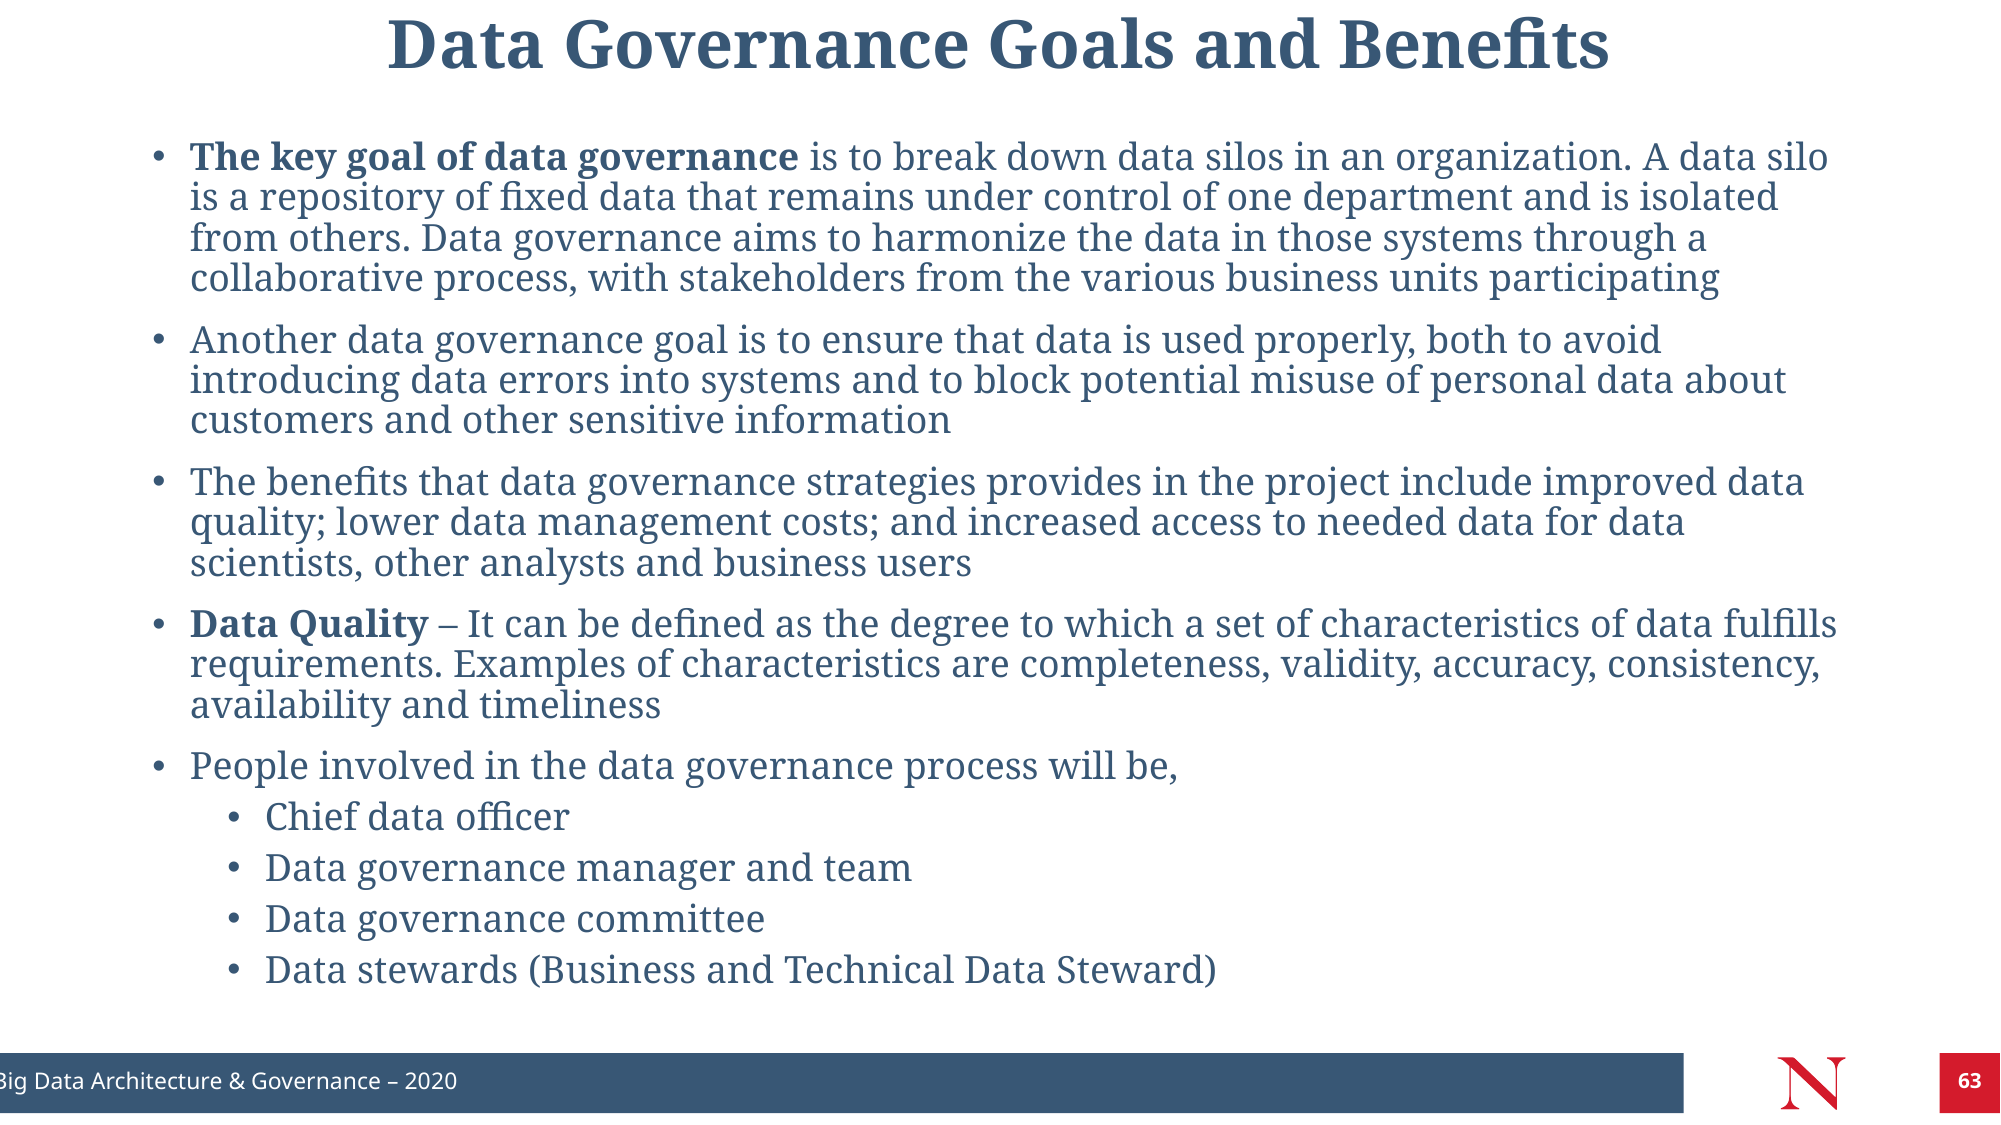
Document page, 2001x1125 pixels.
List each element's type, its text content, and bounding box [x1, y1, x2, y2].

text_box The key goal of data governance is to break down data silos in an organization. A data silo is a repository of fixed data that remains under control of one department and is isolated from others. Data governance aims to harmonize the data in those systems through a collaborative process, with stakeholders from the various business units participating Another data governance goal is to ensure that data is used properly, both to avoid introducing data errors into systems and to block potential misuse of personal data about customers and other sensitive information The benefits that data governance strategies provides in the project include improved data quality; lower data management costs; and increased access to needed data for data scientists, other analysts and business users Data Quality – It can be defined as the degree to which a set of characteristics of data fulfills requirements. Examples of characteristics are completeness, validity, accuracy, consistency, availability and timeliness People involved in the data governance process will be, Chief data officer Data governance manager and team Data governance committee Data stewards (Business and Technical Data Steward) [137, 130, 1863, 1052]
picture [1766, 1052, 1857, 1125]
title Data Governance Goals and Benefits [0, 0, 2000, 95]
